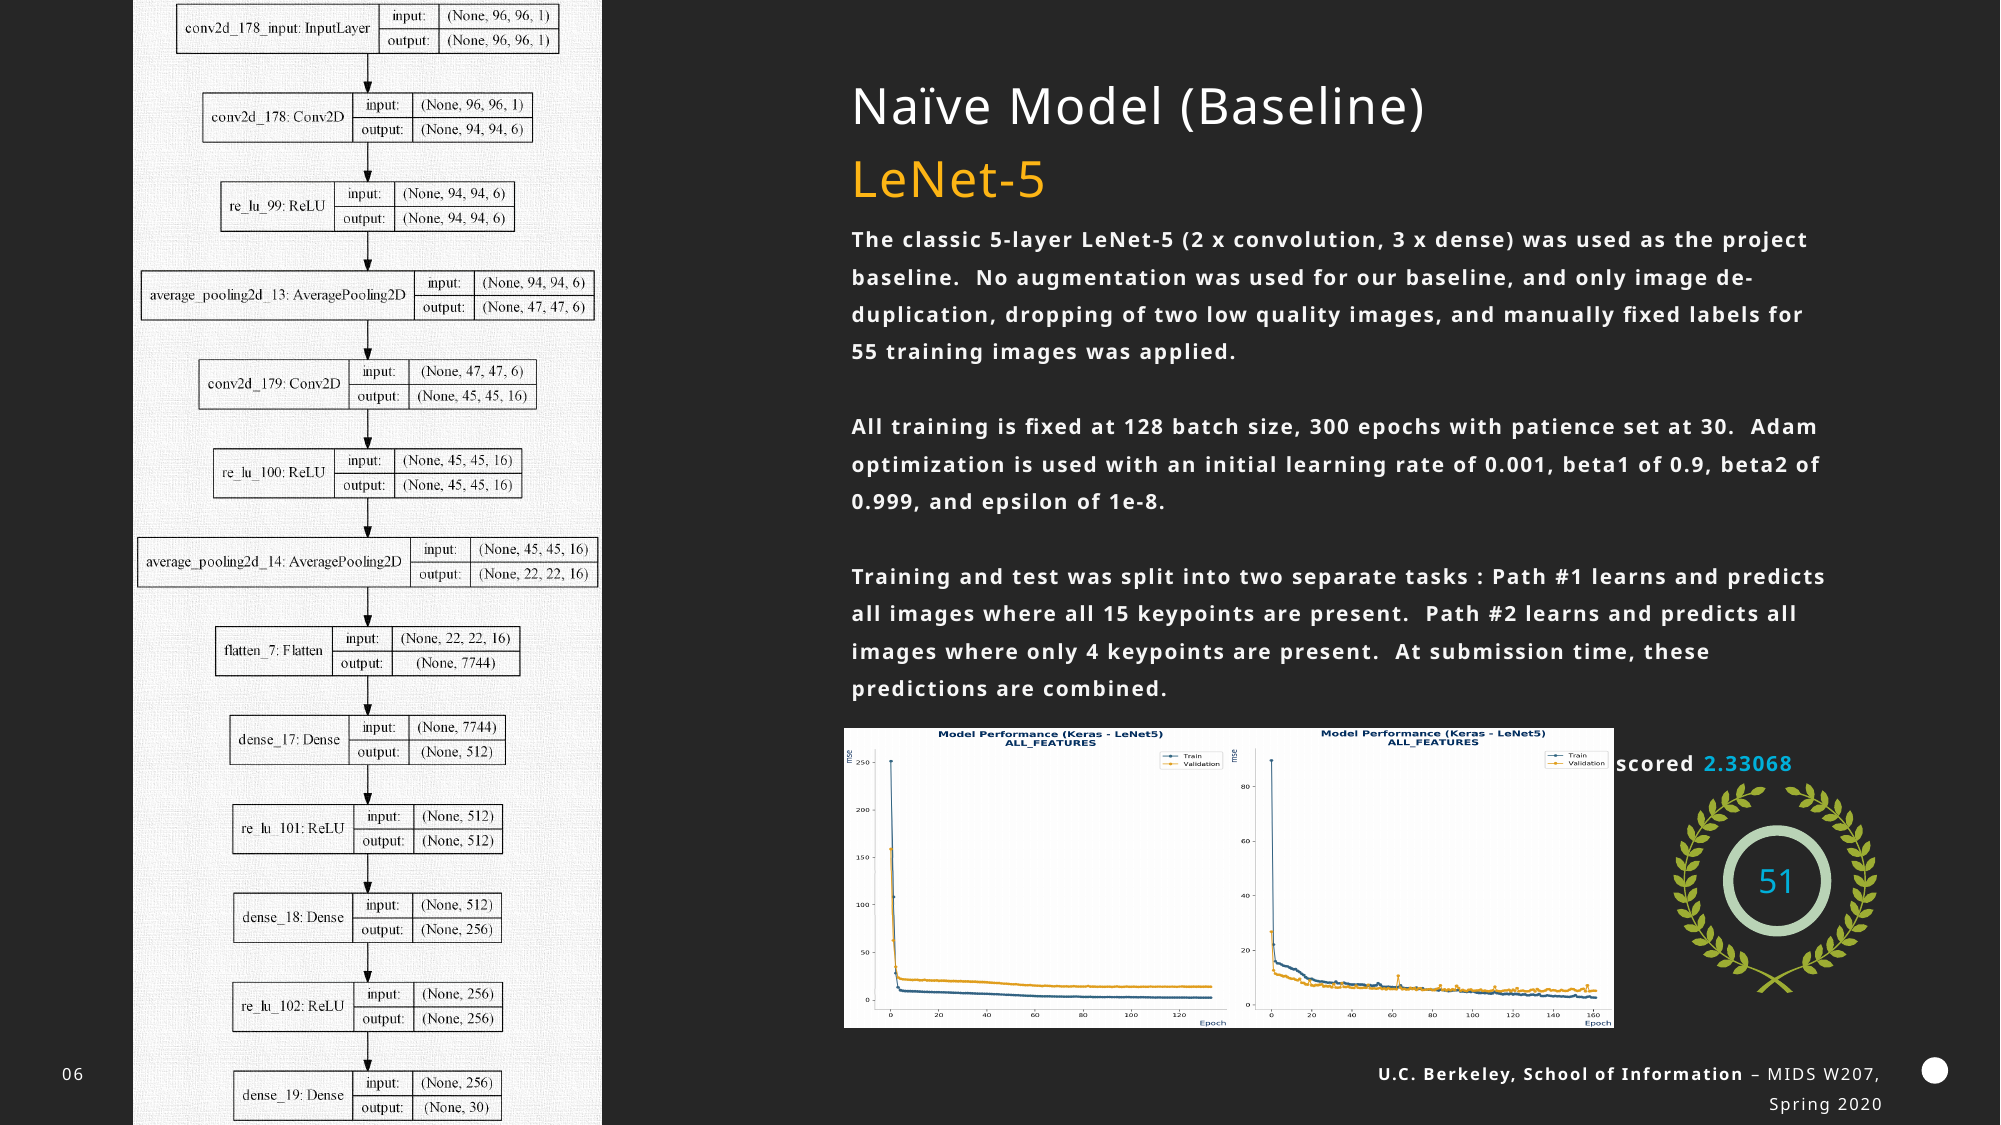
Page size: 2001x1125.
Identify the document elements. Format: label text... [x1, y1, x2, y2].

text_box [1673, 783, 1877, 993]
text_box Naïve Model (Baseline) [836, 36, 1547, 110]
text_box U.C. Berkeley, School of Information – MIDS W207, Spring 2020 [1330, 1046, 1897, 1121]
picture [133, 0, 602, 1125]
text_box [1920, 1056, 1950, 1085]
text_box LeNet-5 [836, 110, 1547, 216]
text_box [844, 728, 1614, 1028]
text_box 06 [47, 1046, 109, 1092]
text_box The classic 5-layer LeNet-5 (2 x convolution, 3 x dense) was used as the project baseline. No augmentation was used for our baseline, and only image de-duplication, dropping of two low quality images, and manually fixed labels for 55 training images was applied. All training is fixed at 128 batch size, 300 epochs with patience set at 30. Adam optimization is used with an initial learning rate of 0.001, beta1 of 0.9, beta2 of 0.999, and epsilon of 1e-8. Training and test was split into two separate tasks : Path #1 learns and predicts all images where all 15 keypoints are present. Path #2 learns and predicts all images where only 4 keypoints are present. At submission time, these predictions are combined. Under this scheme, and with no added regularization, LeNet-5 scored 2.33068 RMSE on the private leaderboard. This is good for 51st place. [836, 206, 1848, 821]
